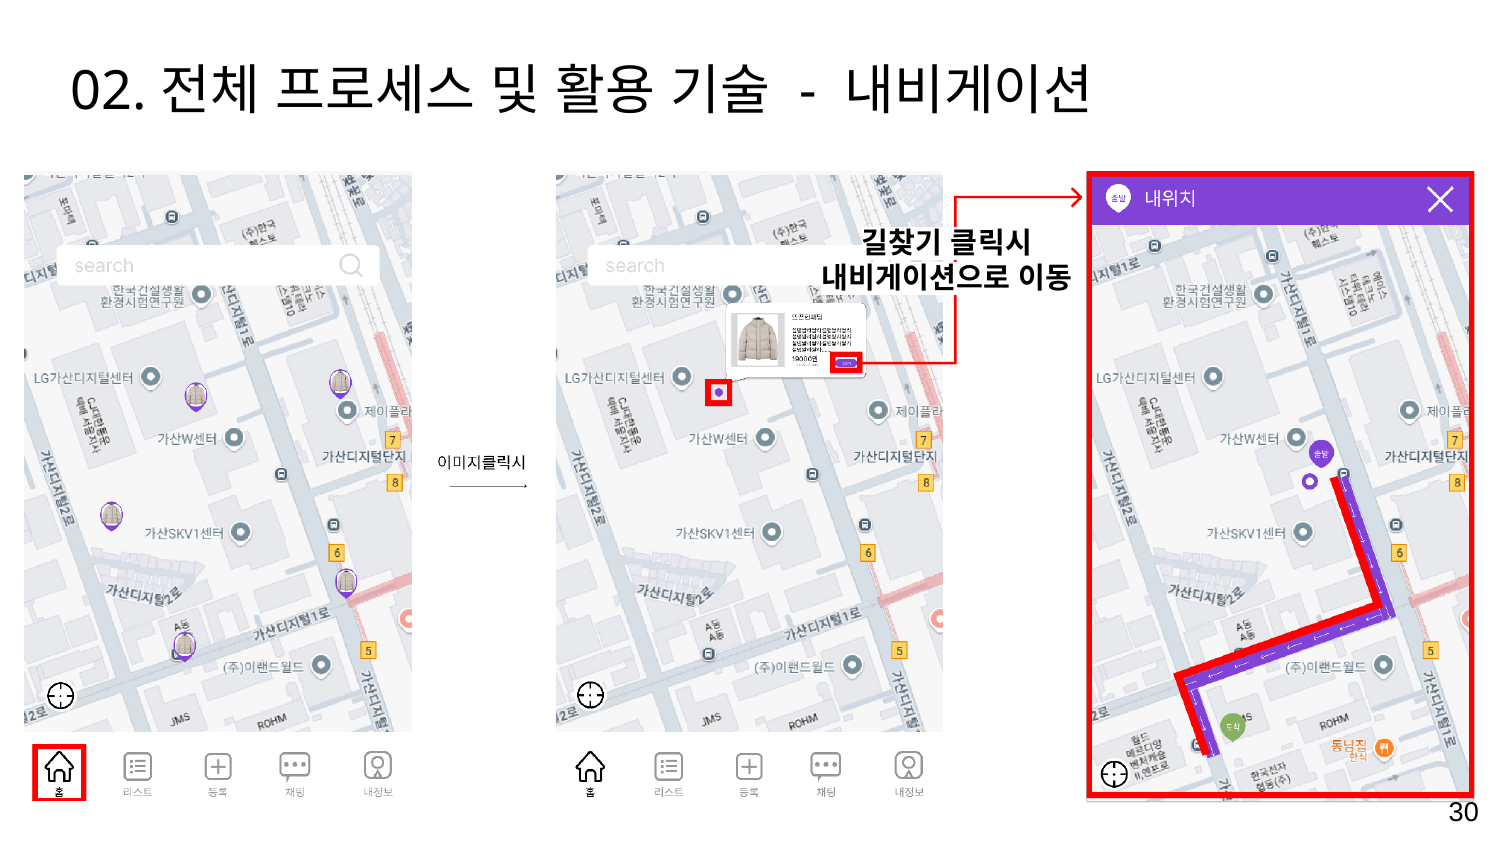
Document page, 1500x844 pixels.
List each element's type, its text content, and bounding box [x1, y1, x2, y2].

slide_number ‹#› [1403, 779, 1494, 844]
picture [24, 170, 1476, 804]
text_box 02.전체 프로세스 및 활용 기술 - 내비게이션 [59, 49, 1243, 127]
